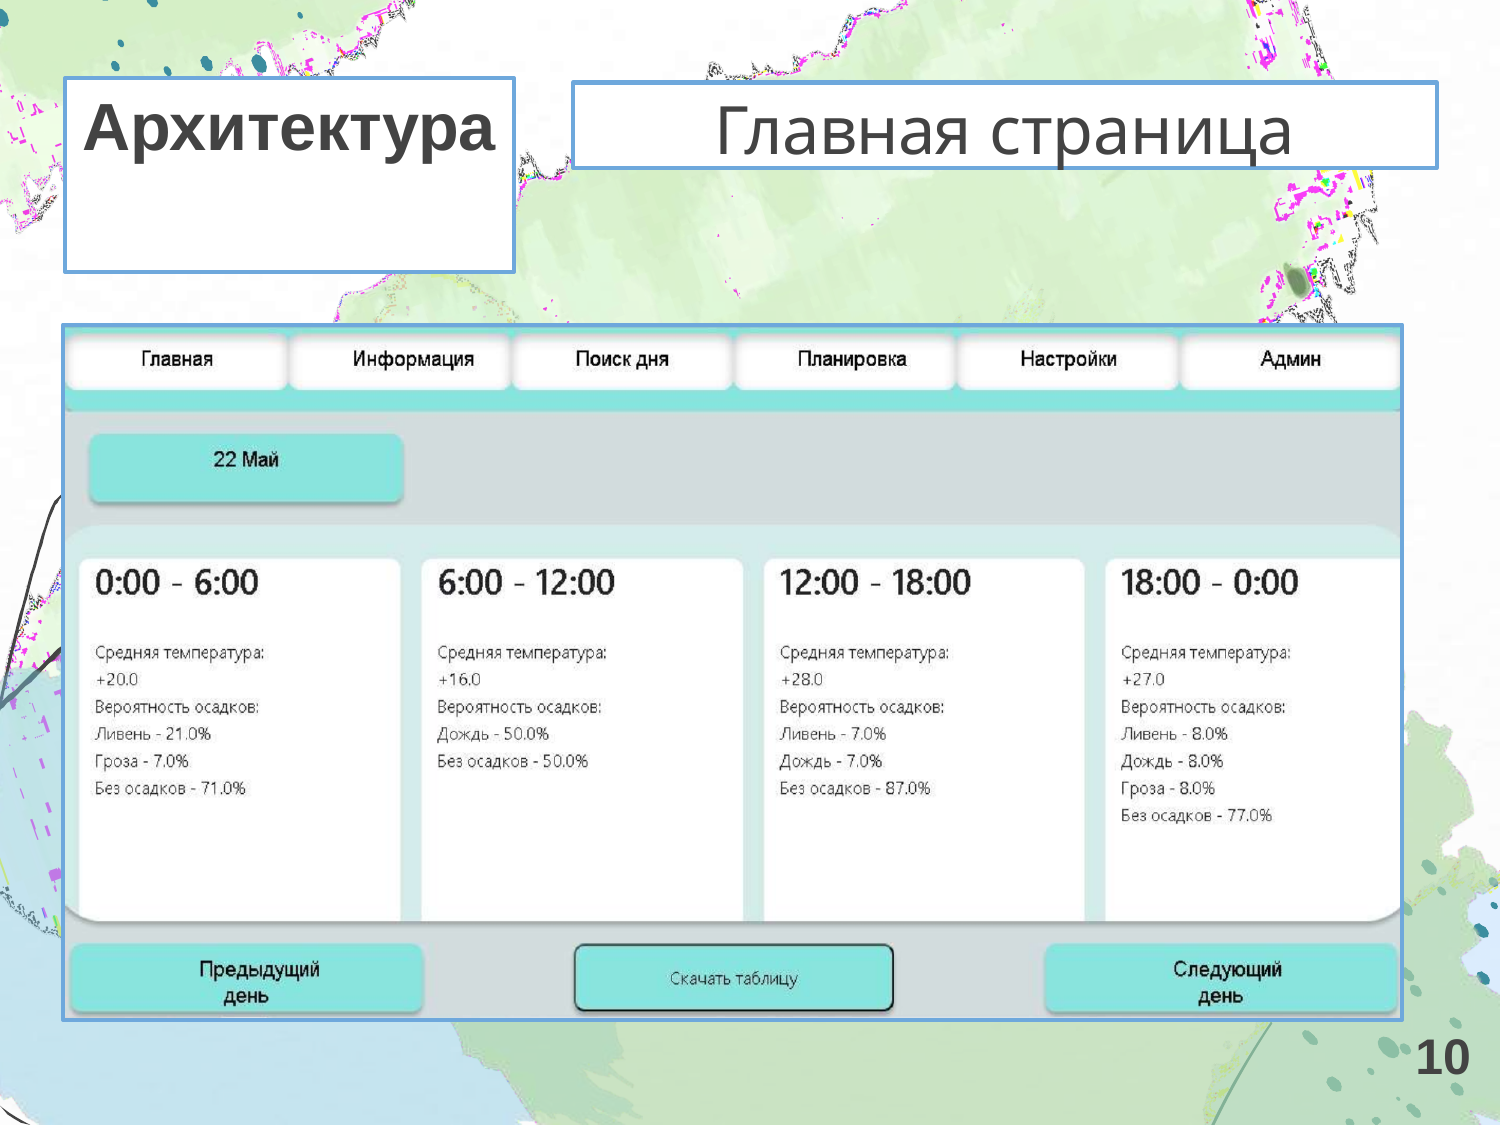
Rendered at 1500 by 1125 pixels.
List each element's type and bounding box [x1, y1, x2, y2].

text_box [0, 0, 1500, 1125]
